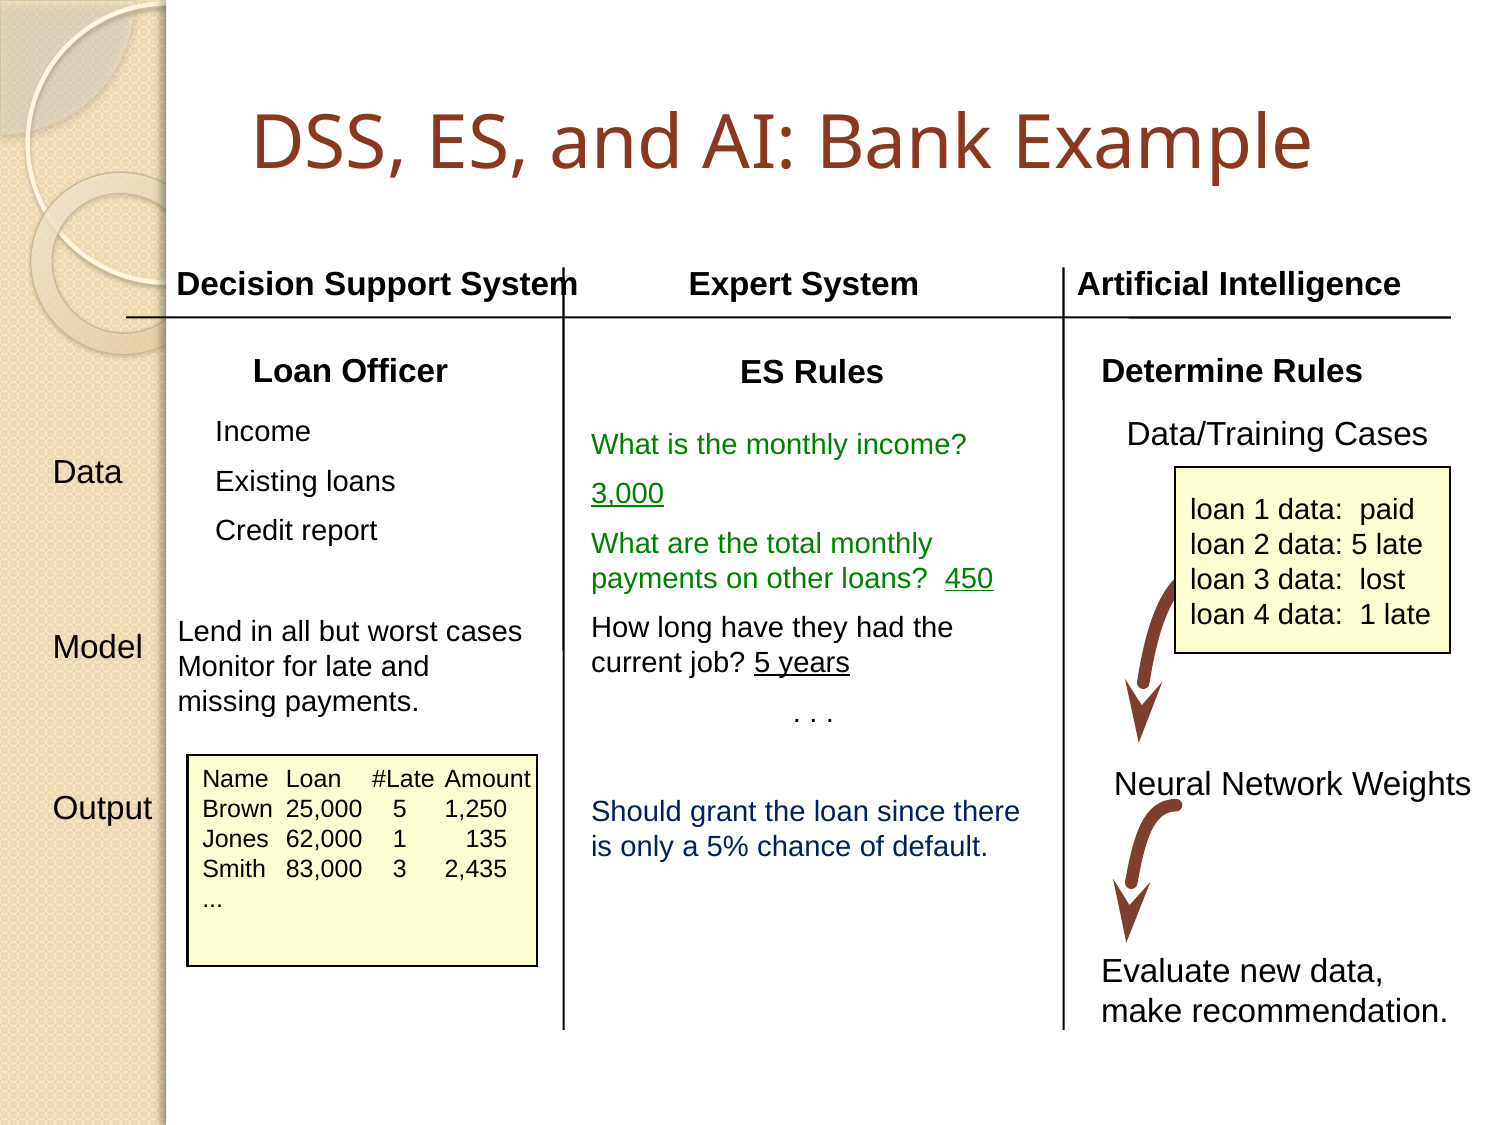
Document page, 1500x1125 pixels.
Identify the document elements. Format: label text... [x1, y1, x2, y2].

text_box [1133, 590, 1214, 743]
text_box What is the monthly income? 3,000 What are the total monthly payments on other loans? 450 How long have they had the current job? 5 years . . . Should grant the loan since there is only a 5% chance of default. [576, 417, 1051, 870]
text_box Income Existing loans Credit report [200, 404, 537, 554]
text_box Decision Support System [161, 254, 595, 310]
text_box Expert System [673, 254, 935, 310]
text_box loan 1 data: paid loan 2 data: 5 late loan 3 data: lost loan 4 data: 1 late [1175, 467, 1450, 653]
text_box Data/Training Cases [1111, 404, 1445, 460]
text_box Loan Officer [237, 342, 464, 398]
text_box Output [37, 778, 168, 834]
text_box Neural Network Weights [1098, 754, 1488, 810]
text_box [1120, 805, 1177, 943]
text_box Name Loan #Late Amount Brown 25,000 5 1,250 Jones 62,000 1 135 Smith 83,000 3 2,435 ... [187, 754, 538, 967]
title DSS, ES, and AI: Bank Example [235, 45, 1466, 233]
text_box Evaluate new data, make recommendation. [1086, 942, 1465, 1038]
text_box Model [37, 617, 159, 673]
text_box ES Rules [725, 342, 900, 398]
text_box Lend in all but worst cases Monitor for late and missing payments. [162, 604, 550, 725]
text_box Artificial Intelligence [1061, 254, 1418, 310]
text_box Data [37, 442, 138, 498]
text_box Determine Rules [1086, 342, 1379, 398]
